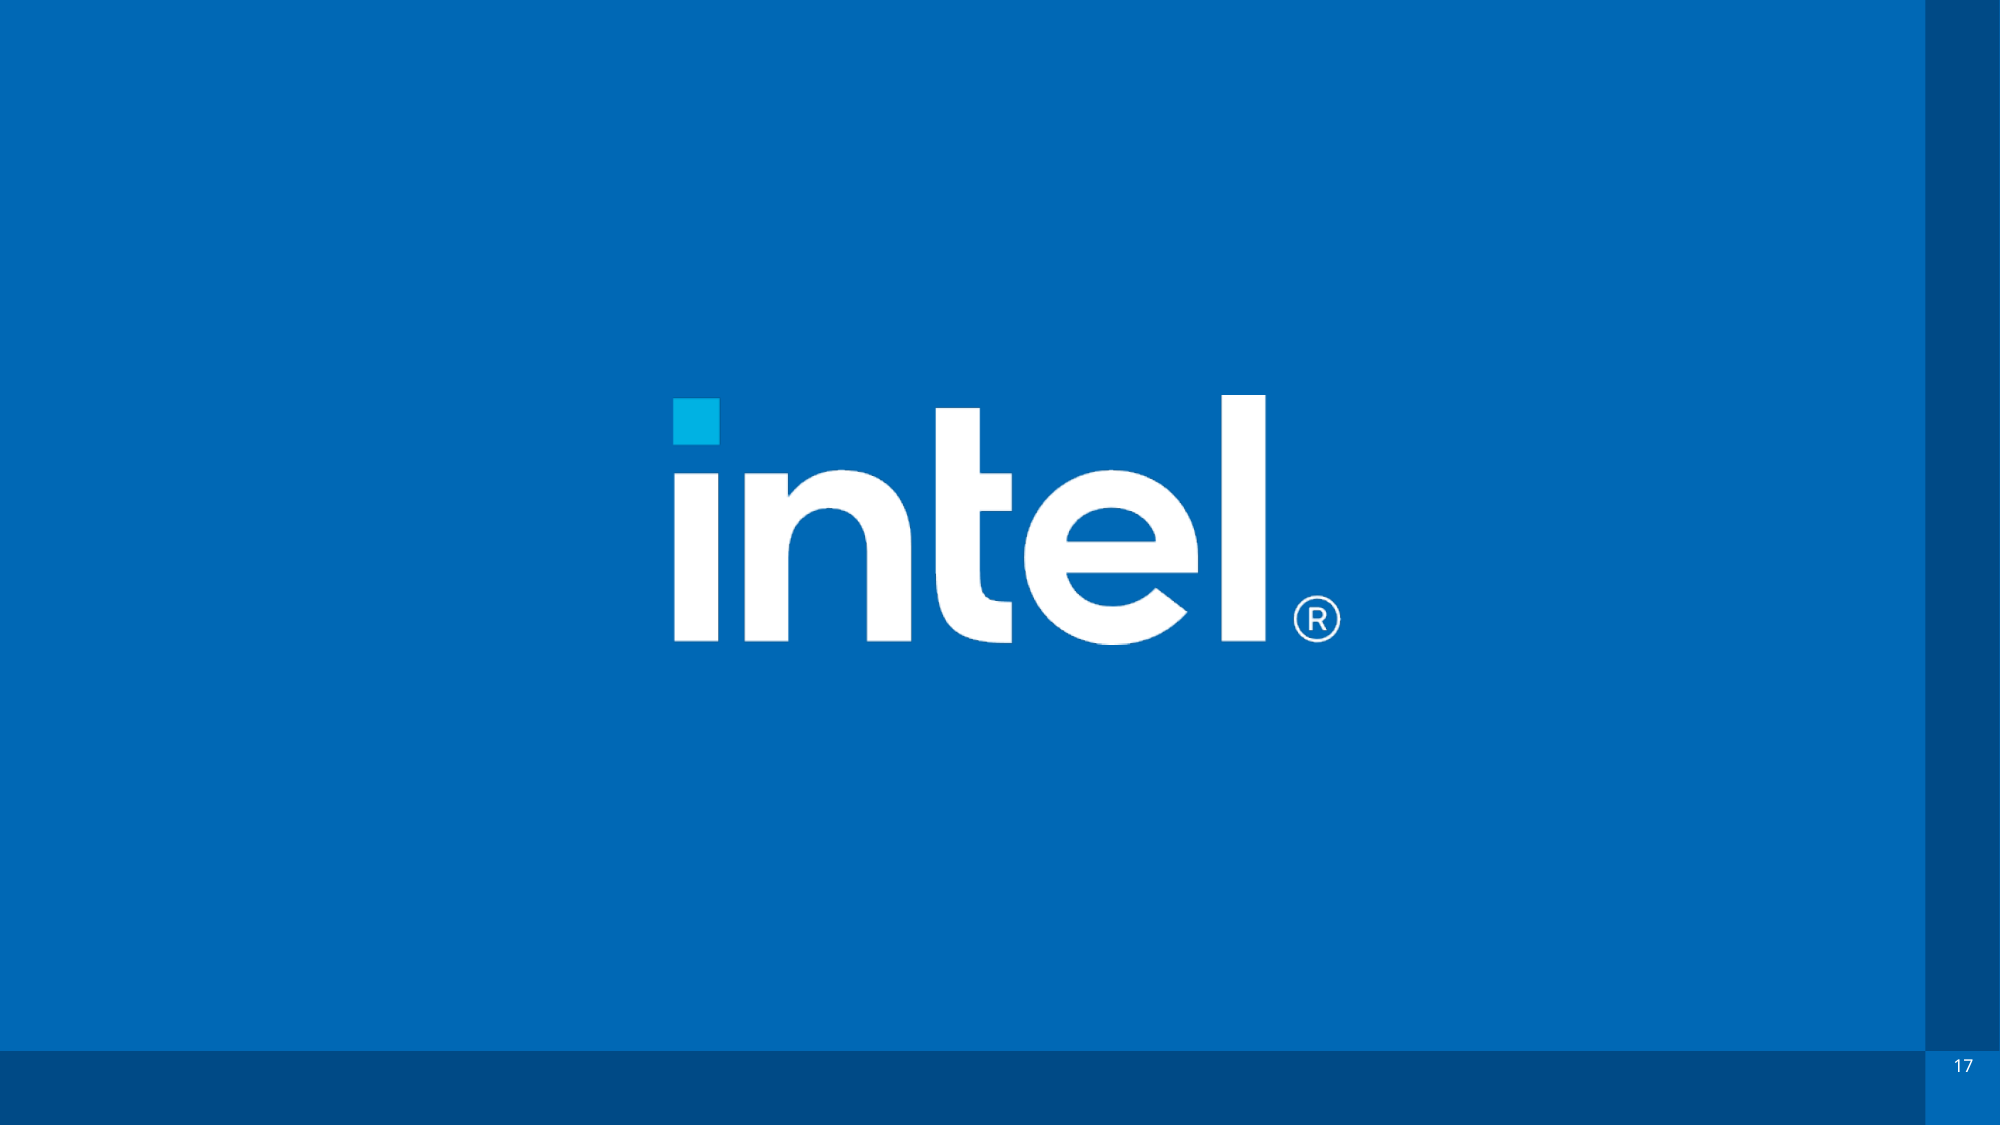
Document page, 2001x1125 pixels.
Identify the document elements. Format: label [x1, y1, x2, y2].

picture [672, 395, 1342, 645]
